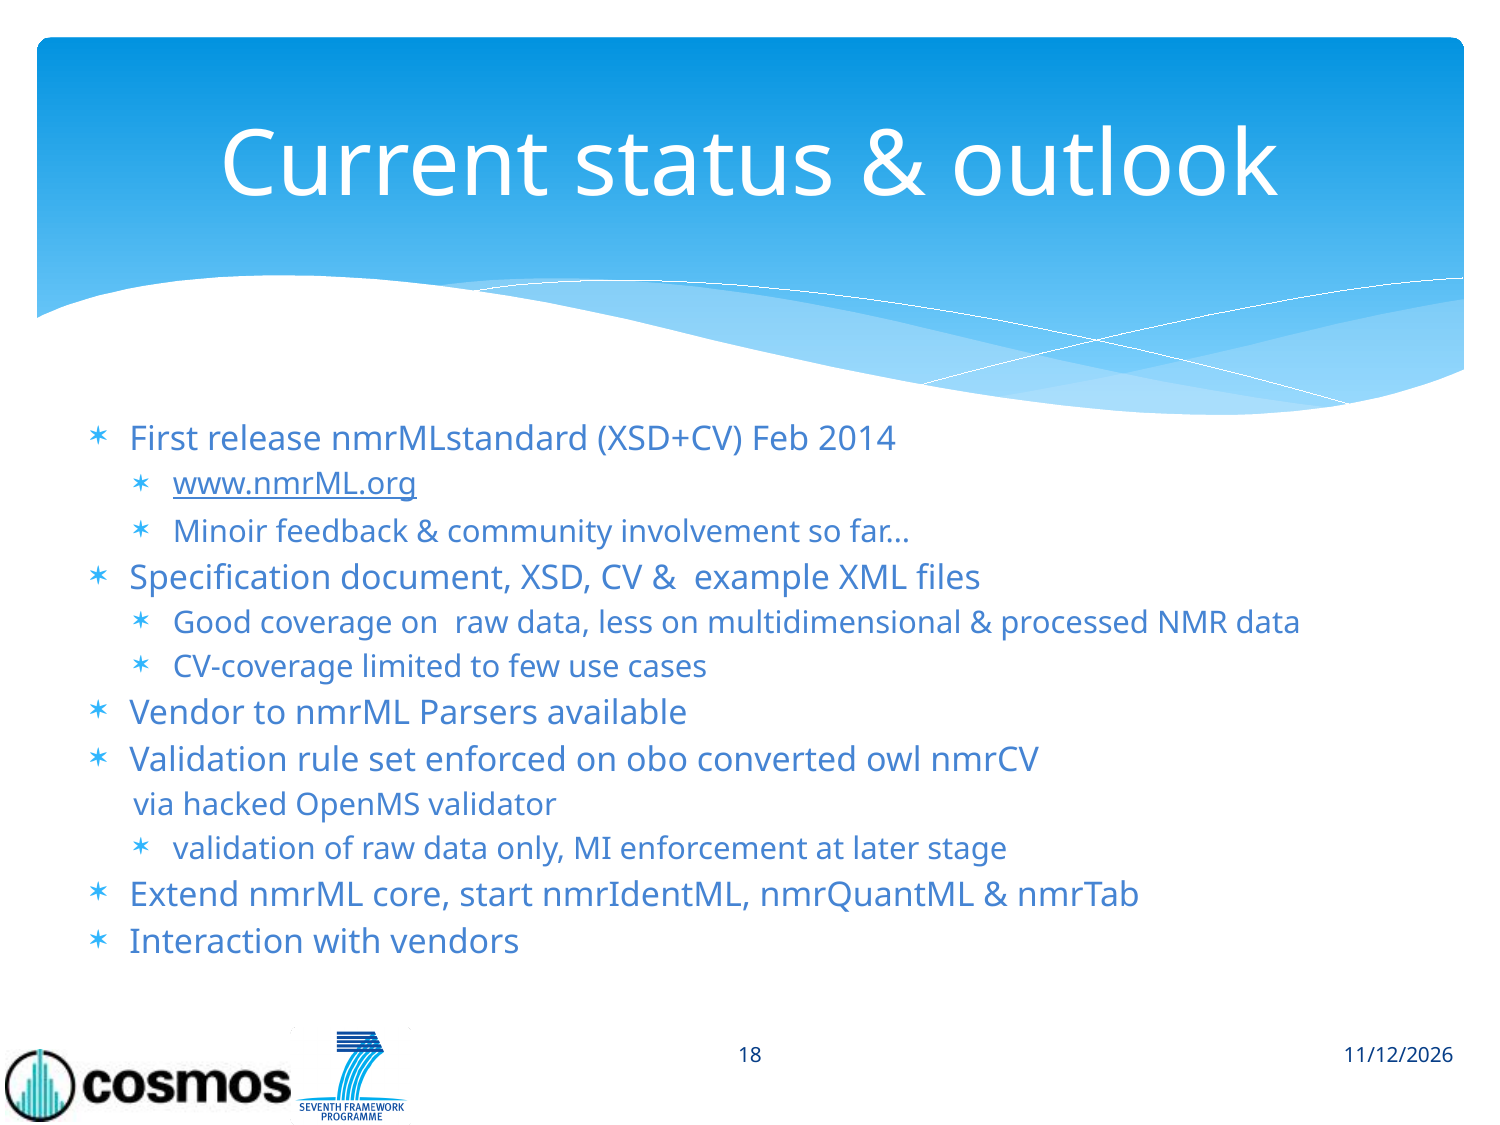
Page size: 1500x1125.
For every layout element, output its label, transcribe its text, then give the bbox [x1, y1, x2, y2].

title Current status & outlook [75, 55, 1425, 261]
list First release nmrMLstandard (XSD+CV) Feb 2014 www.nmrML.org Minoir feedback & community involvement so far… Specification document, XSD, CV & example XML files Good coverage on raw data, less on multidimensional & processed NMR data CV-coverage limited to few use cases Vendor to nmrML Parsers available Validation rule set enforced on obo converted owl nmrCV via hacked OpenMS validator validation of raw data only, MI enforcement at later stage Extend nmrML core, start nmrIdentML, nmrQuantML & nmrTab Interaction with vendors [75, 408, 1449, 975]
picture [5, 1049, 291, 1122]
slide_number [847, 1025, 1469, 1086]
slide_number 18 [654, 1025, 846, 1086]
